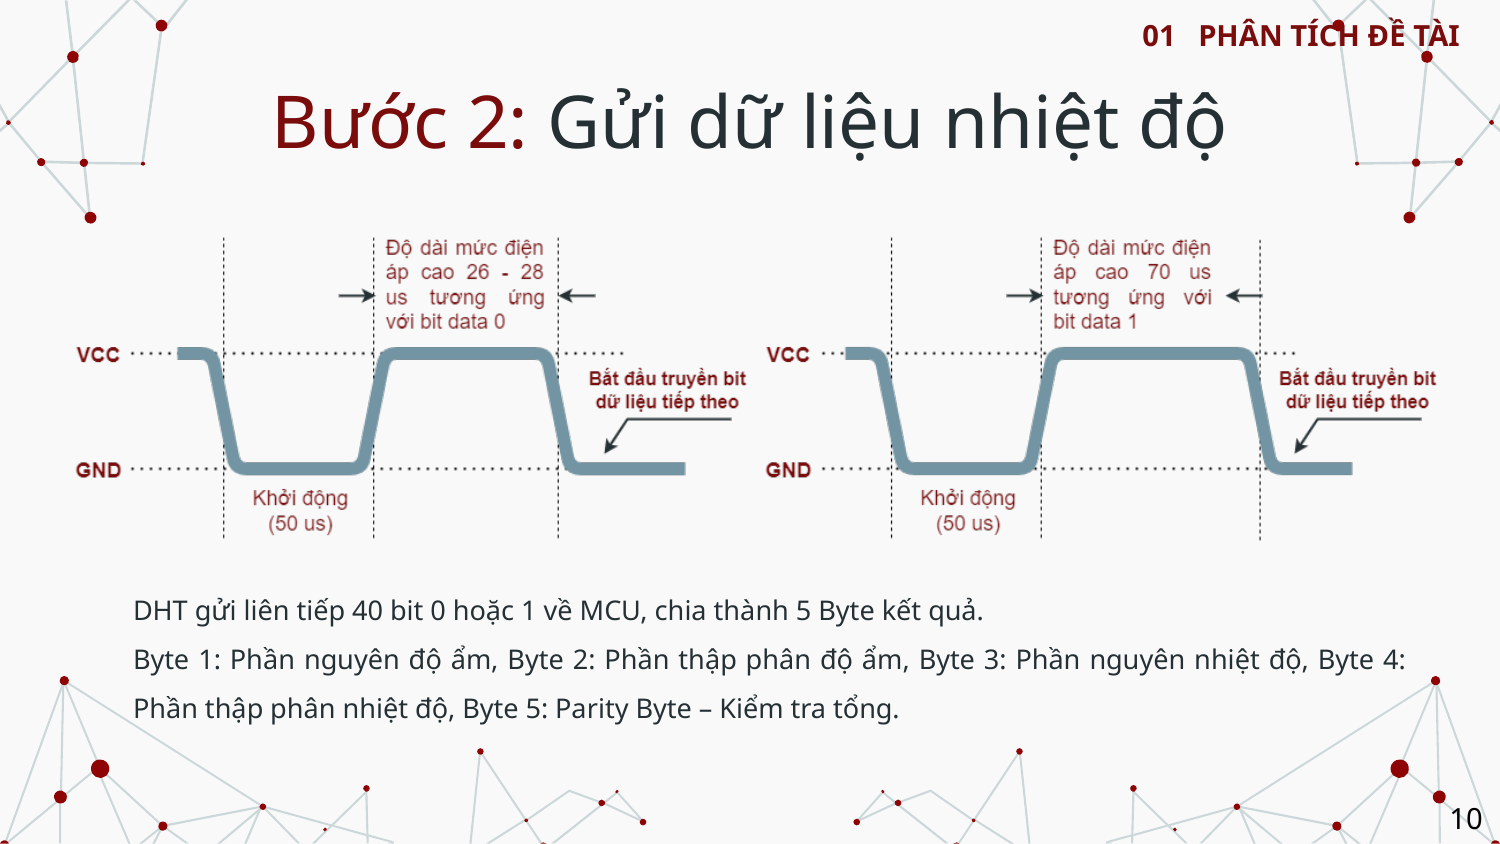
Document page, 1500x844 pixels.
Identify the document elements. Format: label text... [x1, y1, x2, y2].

picture [64, 210, 1445, 542]
text_box DHT gửi liên tiếp 40 bit 0 hoặc 1 về MCU, chia thành 5 Byte kết quả. Byte 1: Phần nguyên độ ẩm, Byte 2: Phần thập phân độ ẩm, Byte 3: Phần nguyên nhiệt độ, Byte 4: Phần thập phân nhiệt độ, Byte 5: Parity Byte – Kiểm tra tổng. [118, 562, 1421, 783]
text_box 10 [1434, 793, 1500, 843]
text_box PHÂN TÍCH ĐỀ TÀI [1228, 2, 1500, 69]
title Bước 2: Gửi dữ liệu nhiệt độ [118, 61, 1382, 156]
text_box 01 [1127, 2, 1228, 69]
